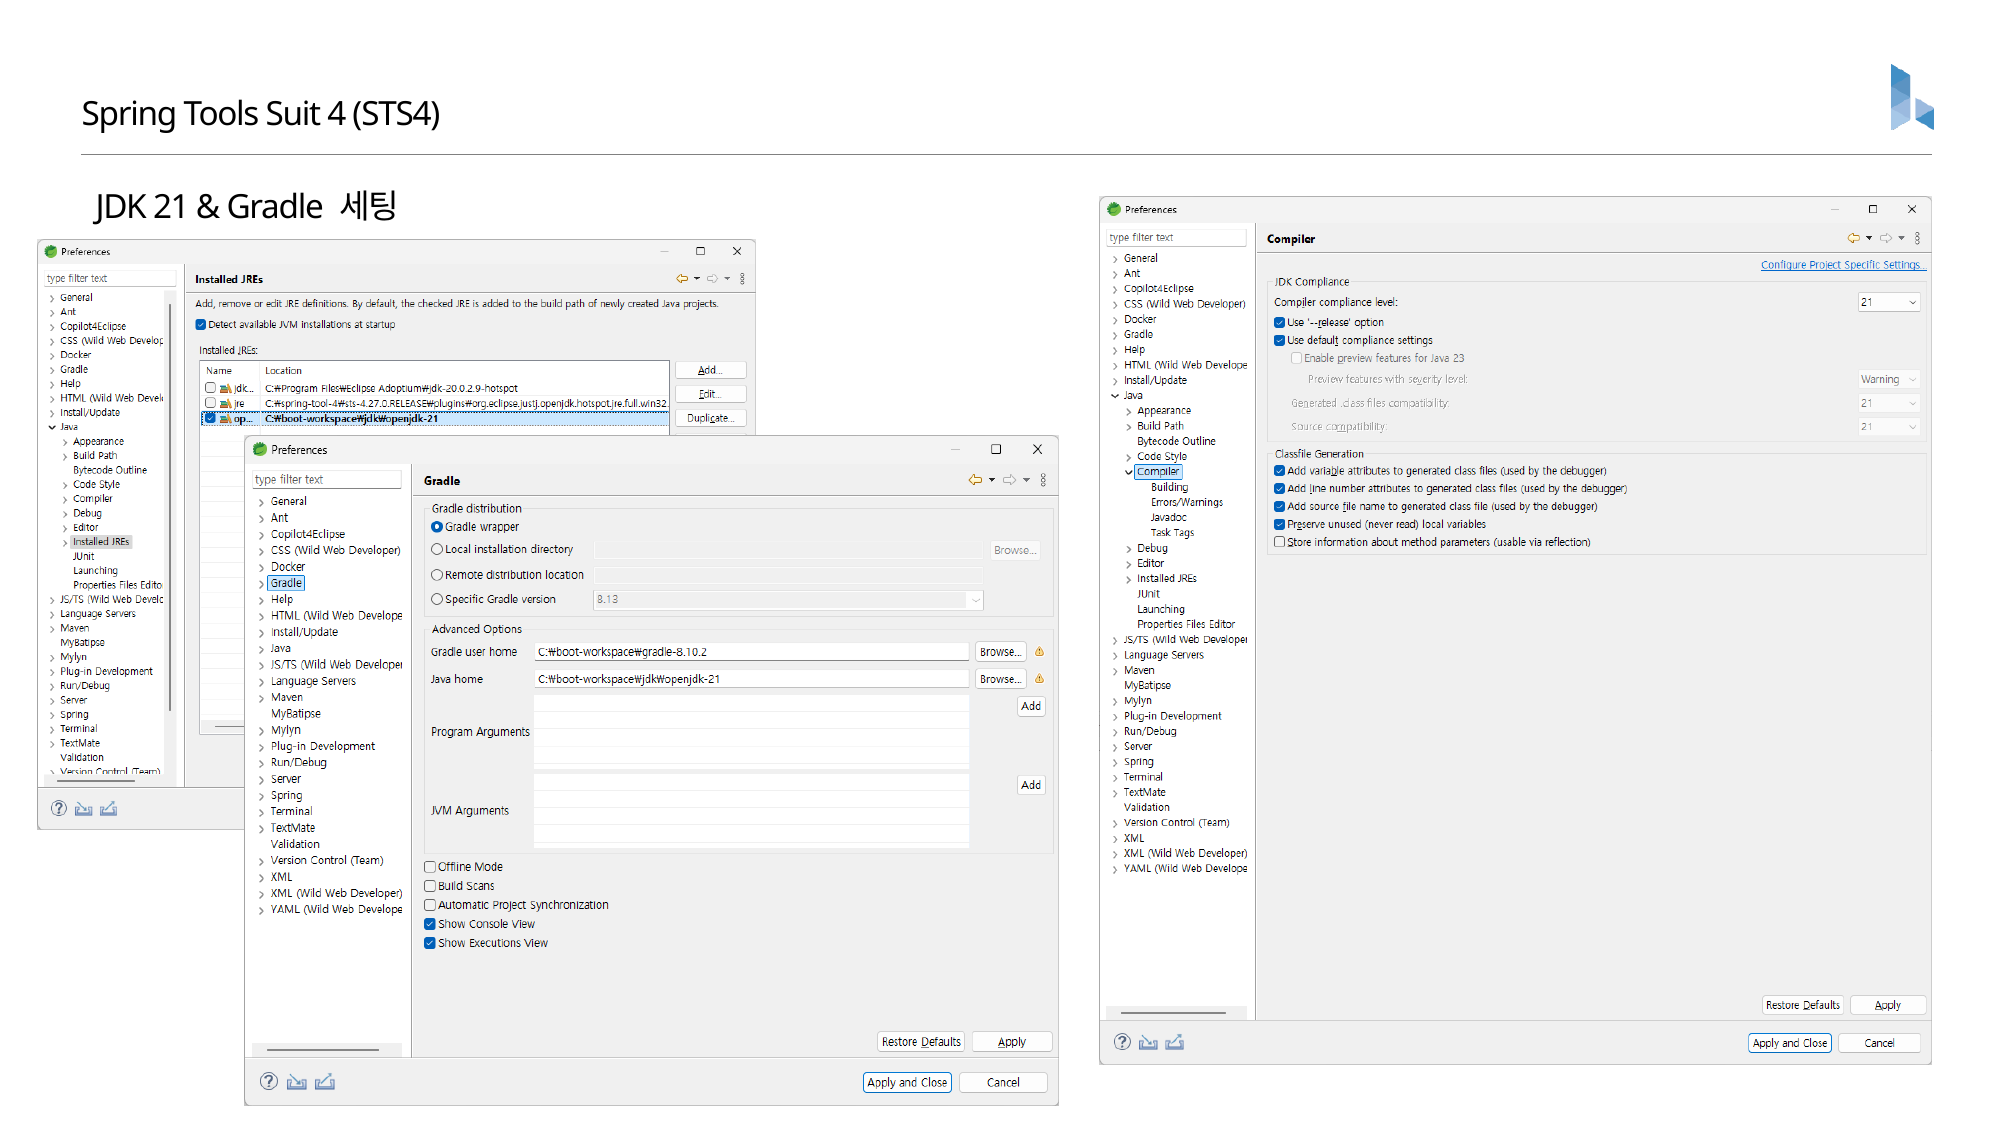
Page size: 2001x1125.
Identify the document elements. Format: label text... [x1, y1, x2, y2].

text_box JDK 21 & Gradle 세팅 [80, 165, 1479, 233]
picture [1891, 64, 1934, 130]
picture [37, 239, 1059, 1106]
text_box Spring Tools Suit 4 (STS4) [66, 72, 958, 140]
picture [1099, 196, 1932, 1065]
